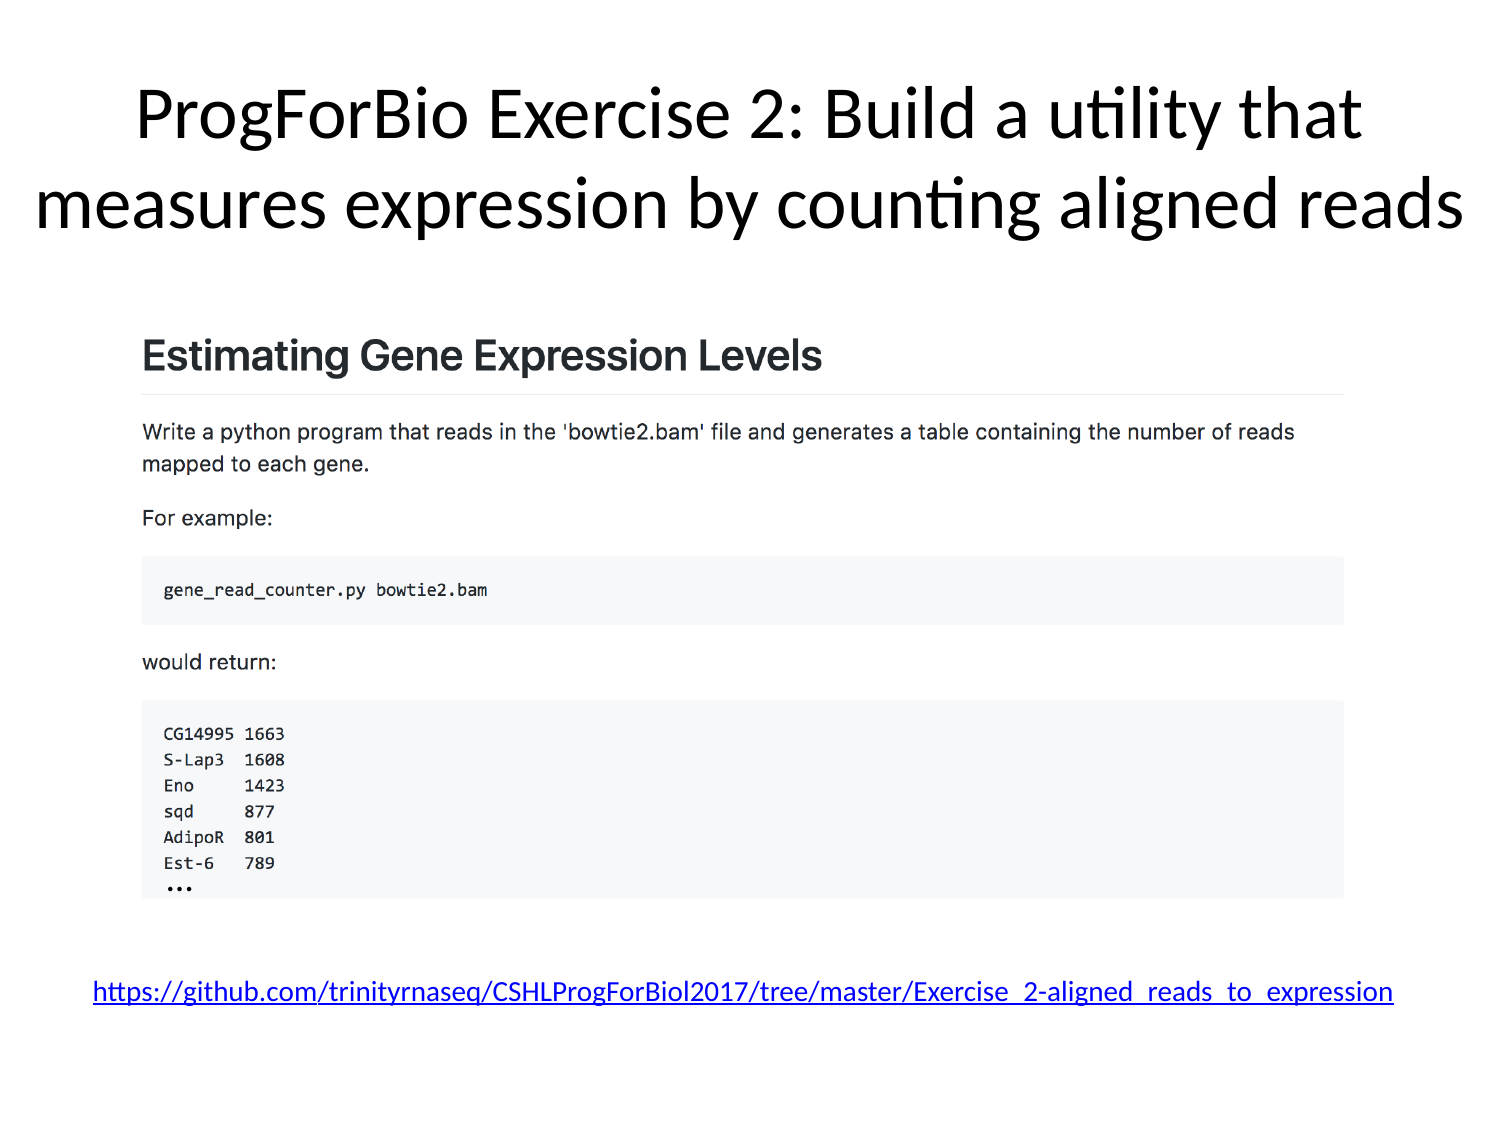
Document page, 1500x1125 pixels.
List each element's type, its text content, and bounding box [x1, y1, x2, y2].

text_box https://github.com/trinityrnaseq/CSHLProgForBiol2017/tree/master/Exercise_2-aligned_reads_to_expression [77, 964, 1409, 1015]
picture [112, 305, 1366, 923]
title ProgForBio Exercise 2: Build a utility that measures expression by counting aligned reads [0, 1, 1500, 307]
